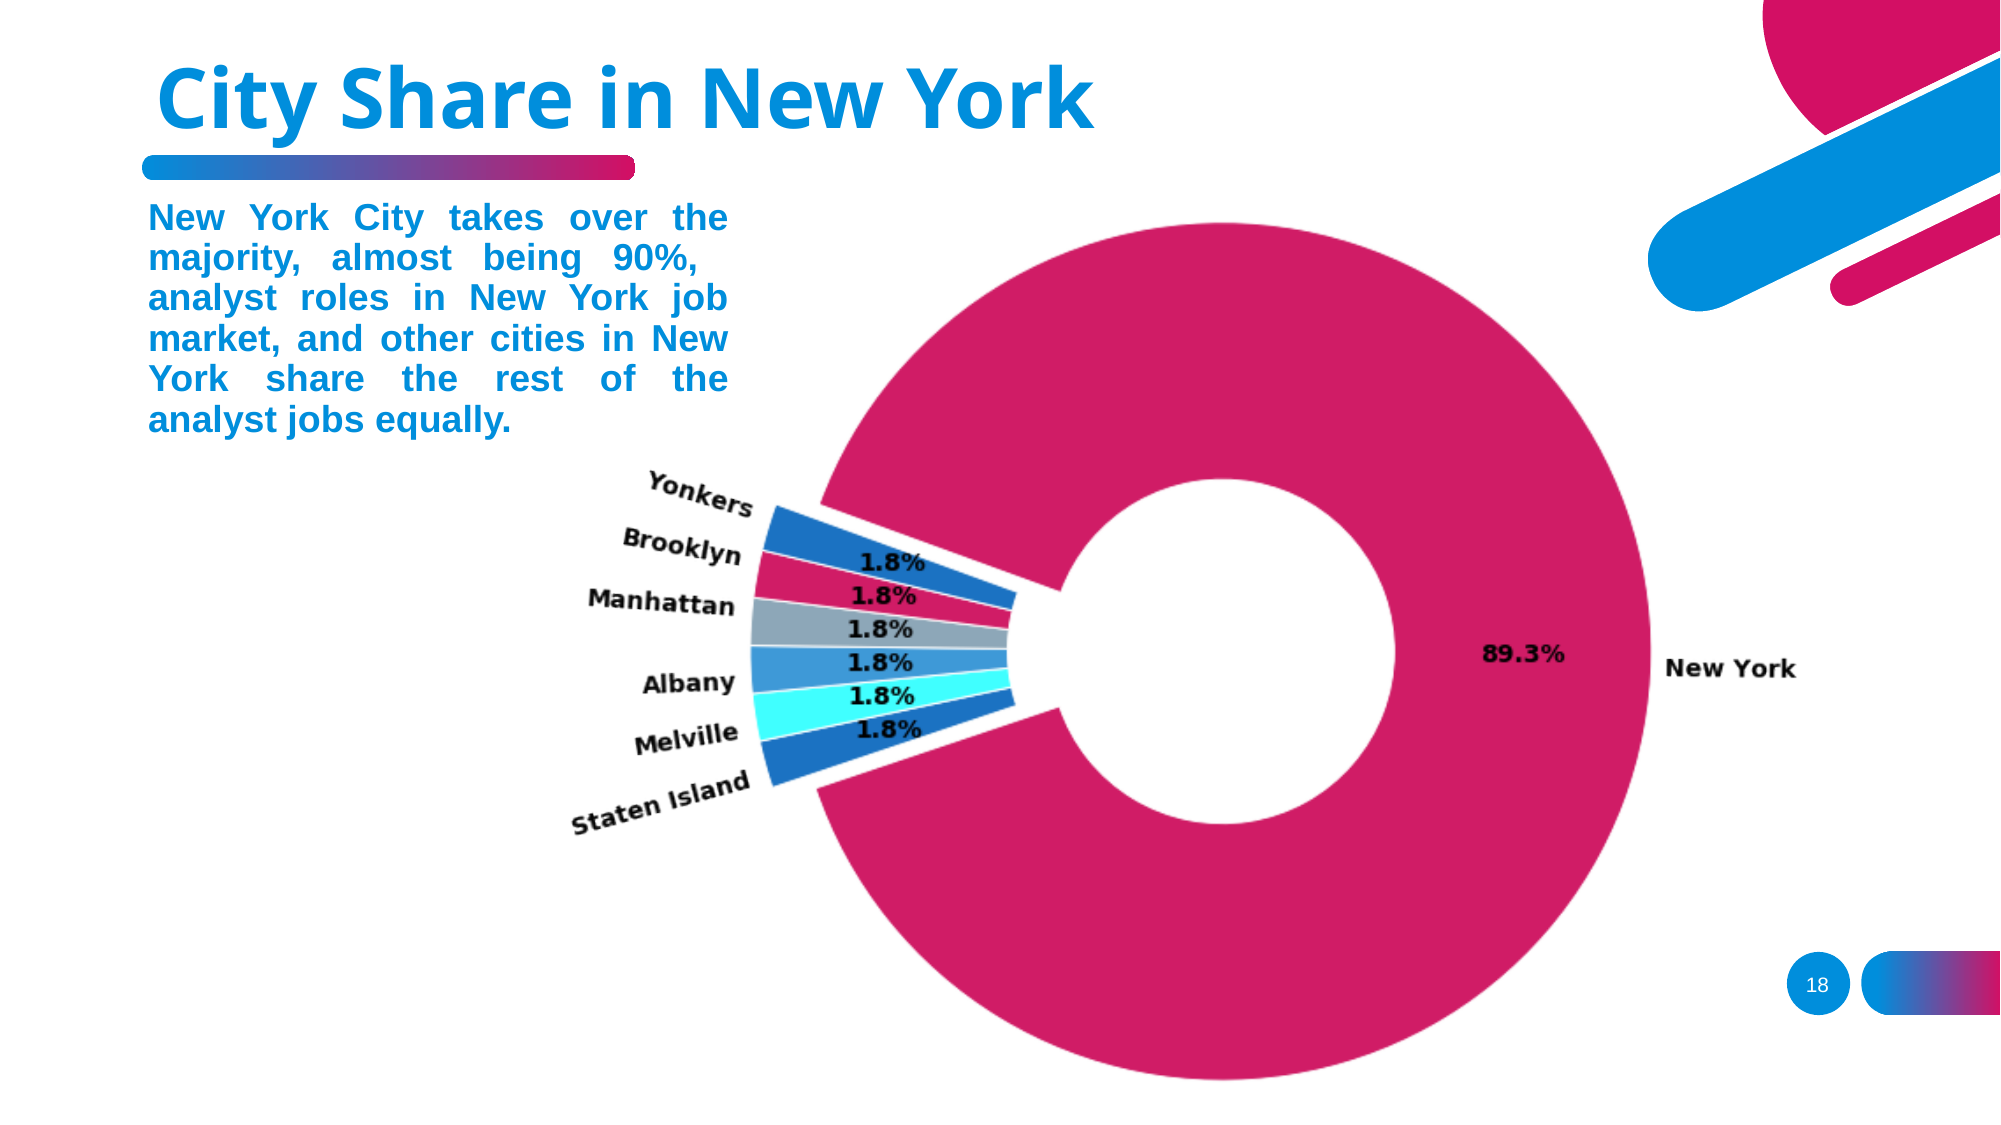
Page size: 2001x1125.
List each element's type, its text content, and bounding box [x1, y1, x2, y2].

title City Share in New York [140, 42, 545, 154]
list New York City takes over the majority, almost being 90%, analyst roles in New York job market, and other cities in New York share the rest of the analyst jobs equally. [133, 190, 545, 525]
picture [550, 19, 1816, 1125]
slide_number ‹#› [1820, 954, 1863, 1015]
